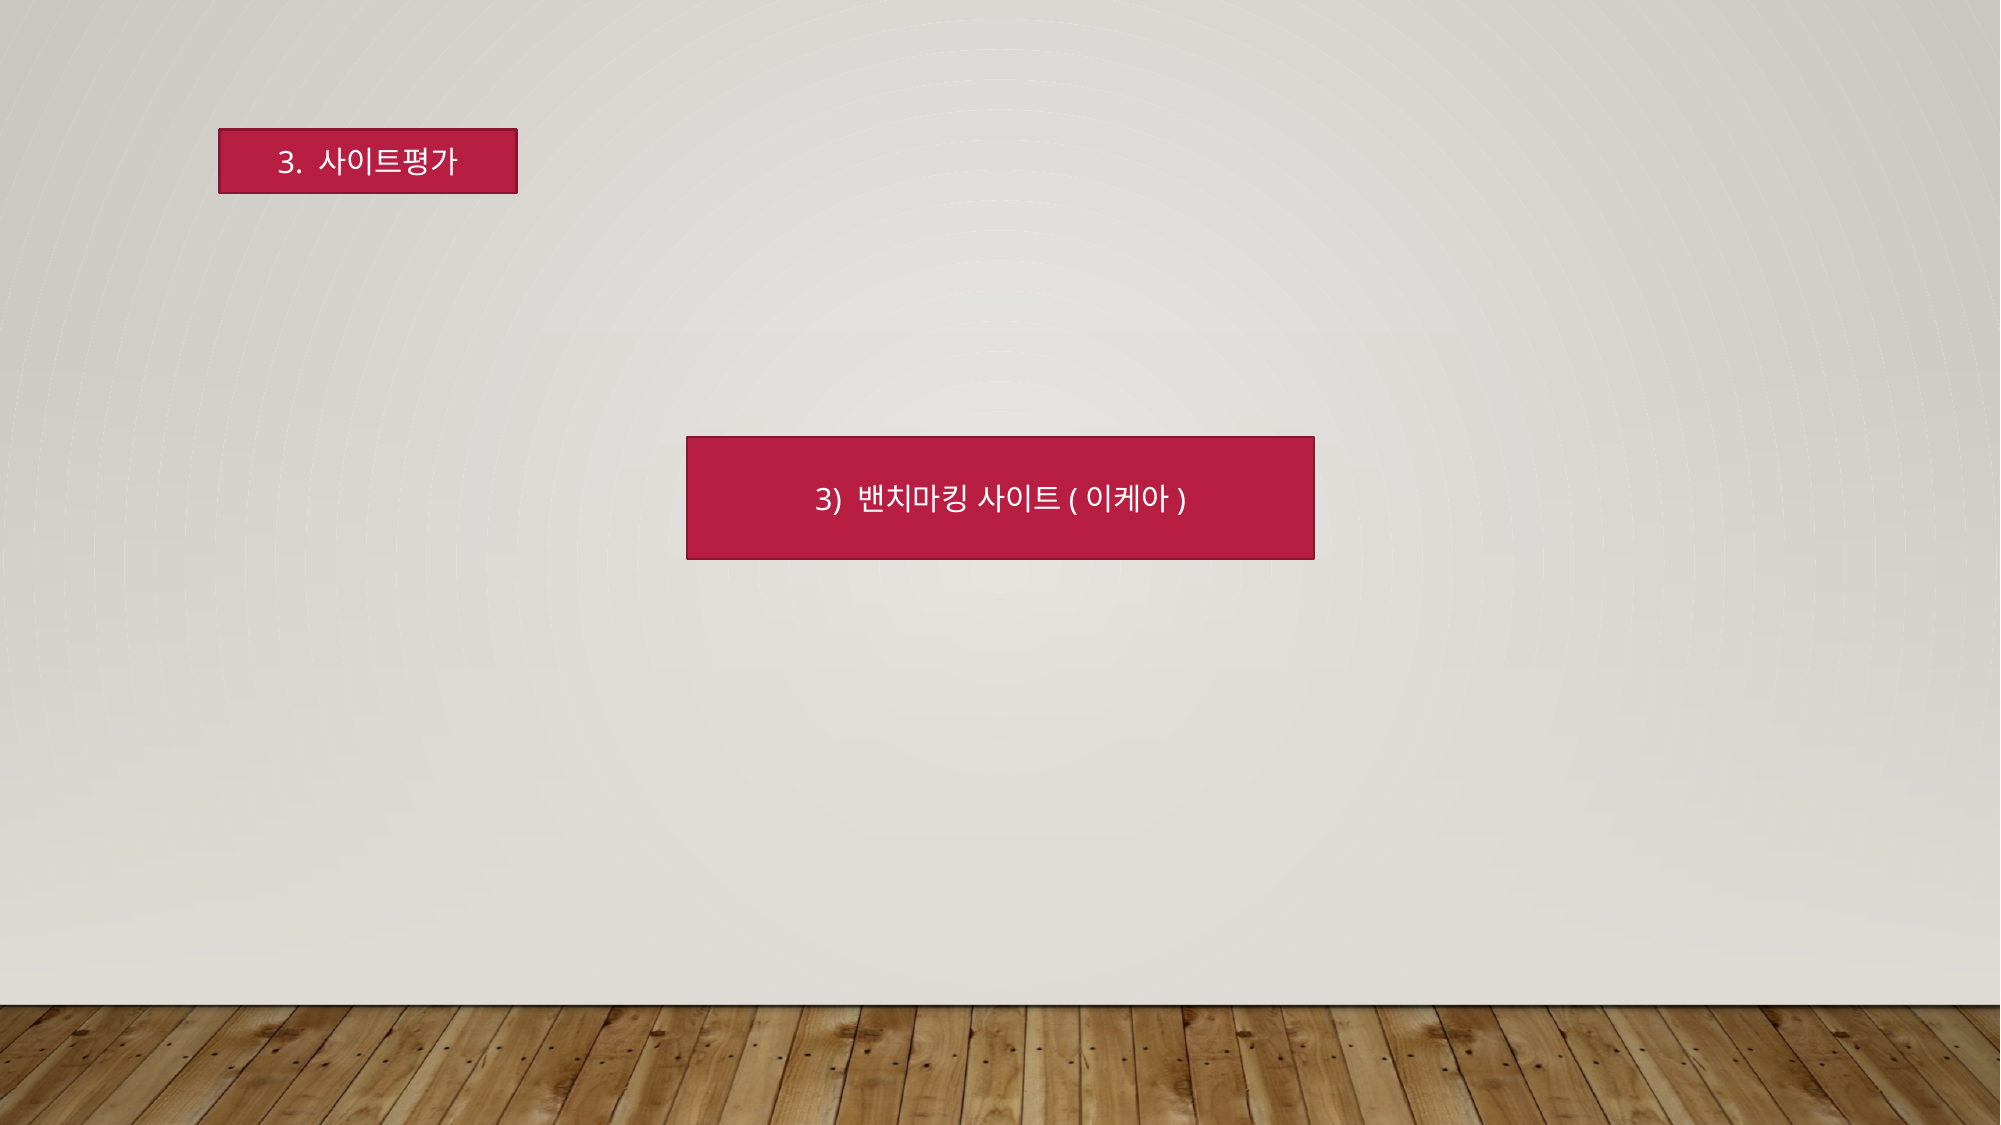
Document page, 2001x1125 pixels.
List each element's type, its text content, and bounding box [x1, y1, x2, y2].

text_box 3) 밴치마킹 사이트(이케아) [686, 436, 1315, 560]
picture [0, 1005, 2000, 1125]
text_box 3. 사이트평가 [218, 128, 518, 194]
